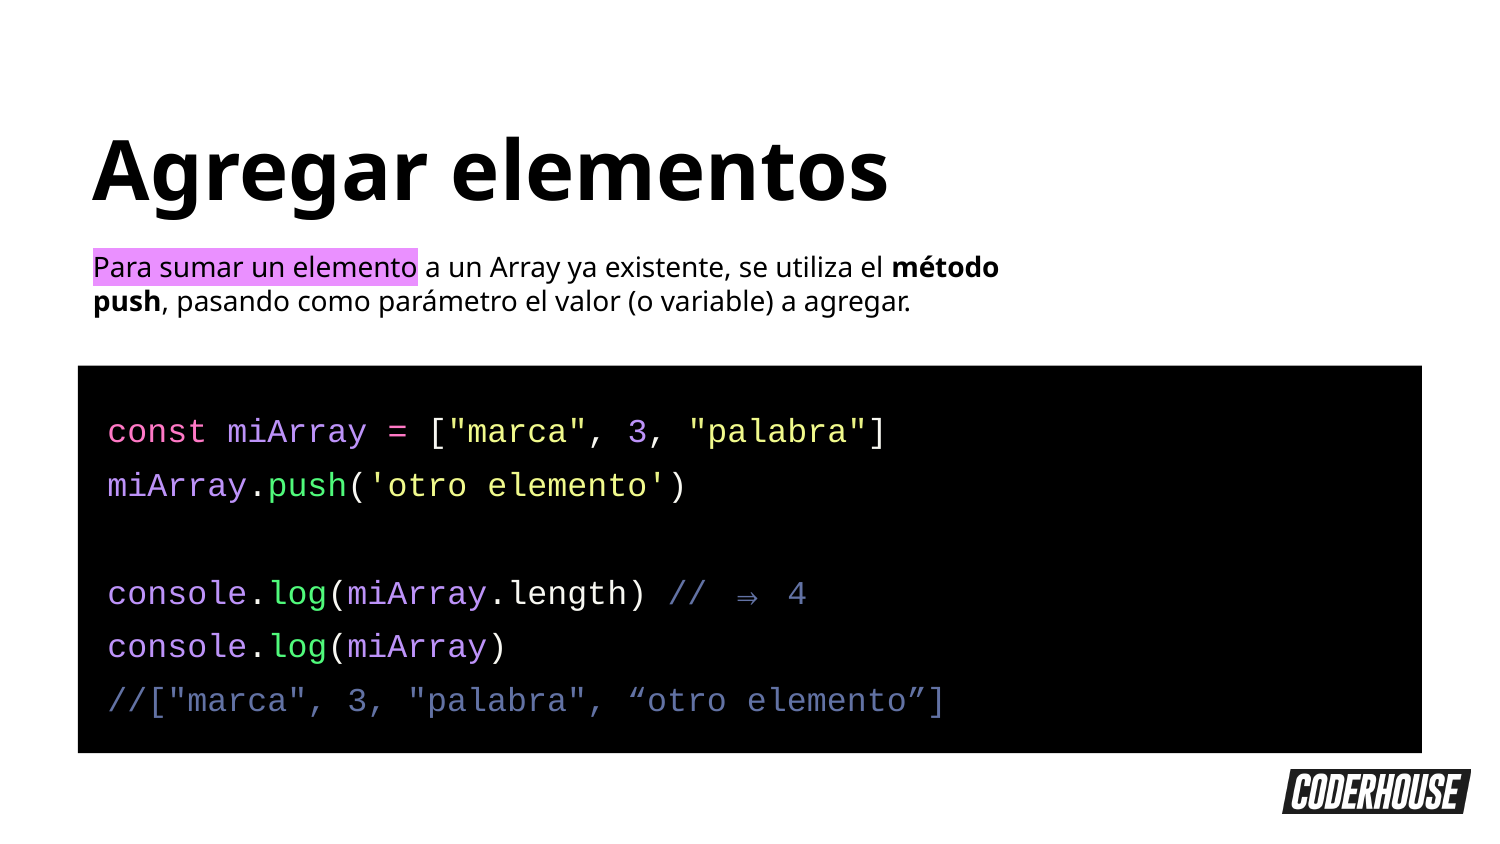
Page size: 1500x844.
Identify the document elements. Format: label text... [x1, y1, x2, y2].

text_box Para sumar un elemento a un Array ya existente, se utiliza el método push, pasando como parámetro el valor (o variable) a agregar. [77, 234, 1422, 333]
picture [1281, 769, 1471, 814]
text_box const miArray = ["marca", 3, "palabra"] miArray.push('otro elemento') console.log(miArray.length) // ⇒ 4 console.log(miArray) //["marca", 3, "palabra", “otro elemento”] [77, 365, 1422, 754]
text_box Agregar elementos [77, 113, 1422, 234]
